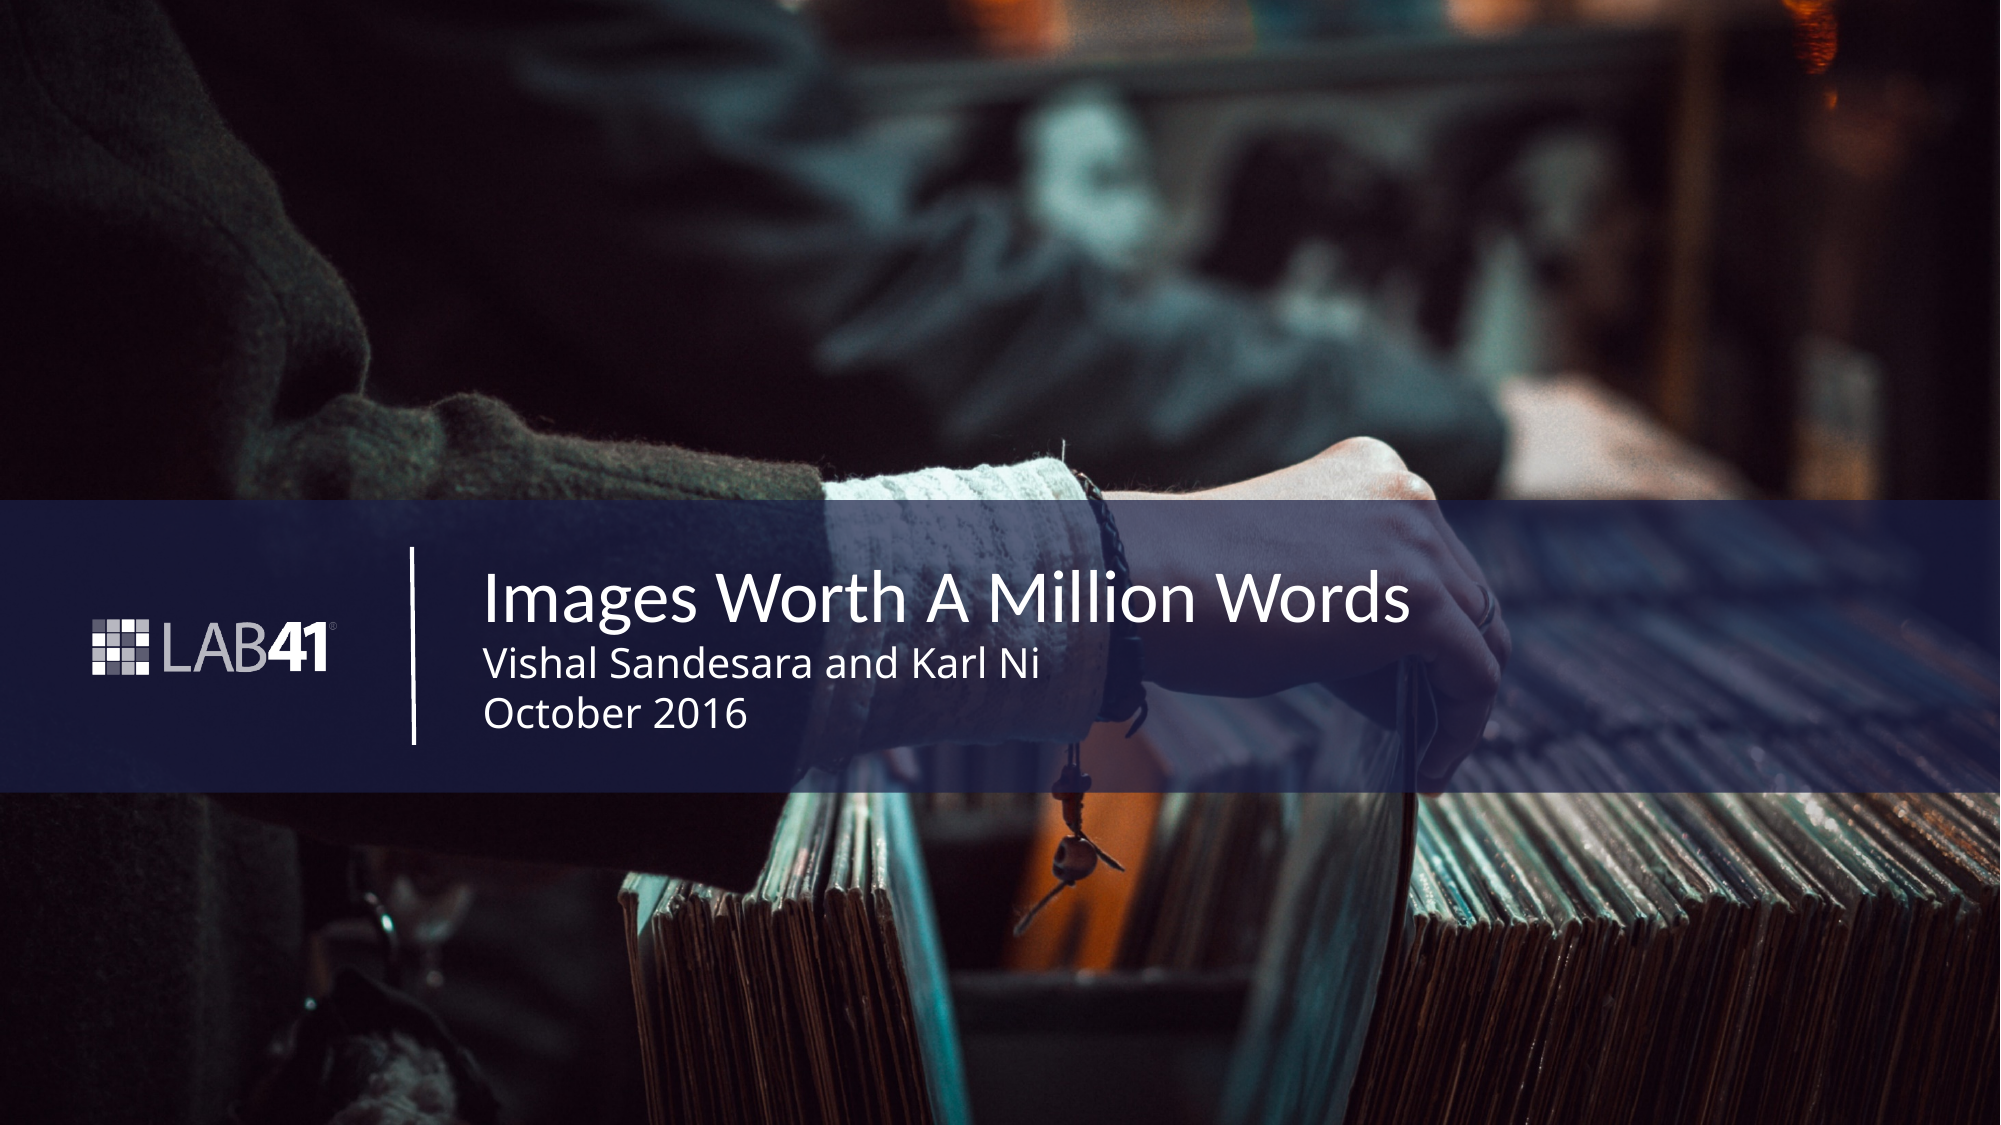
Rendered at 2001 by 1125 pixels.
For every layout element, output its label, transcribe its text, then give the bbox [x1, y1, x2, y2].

text_box [0, 499, 2000, 794]
picture [82, 602, 347, 690]
text_box [0, 794, 2000, 1125]
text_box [411, 546, 415, 745]
text_box [0, 0, 2000, 499]
text_box Images Worth A Million Words Vishal Sandesara and Karl Ni October 2016 [468, 539, 2000, 745]
